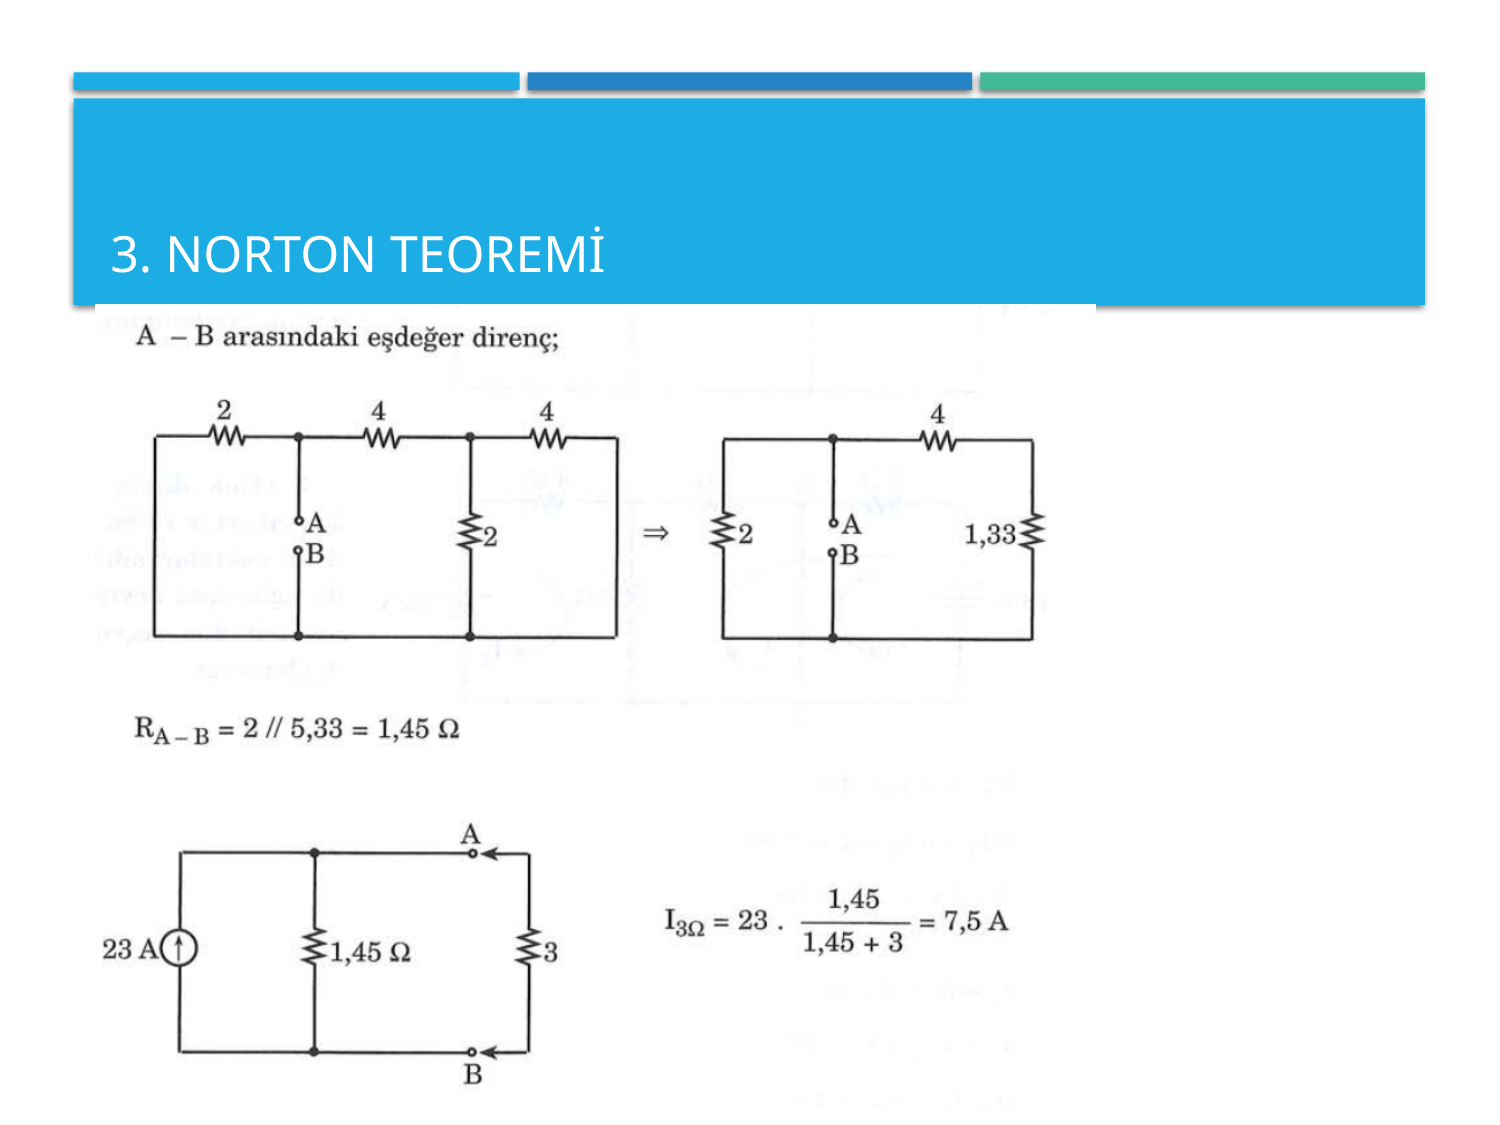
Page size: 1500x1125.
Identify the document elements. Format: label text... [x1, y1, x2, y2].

picture [94, 303, 1097, 1109]
title 3. NORTON teoremi [95, 112, 1406, 291]
